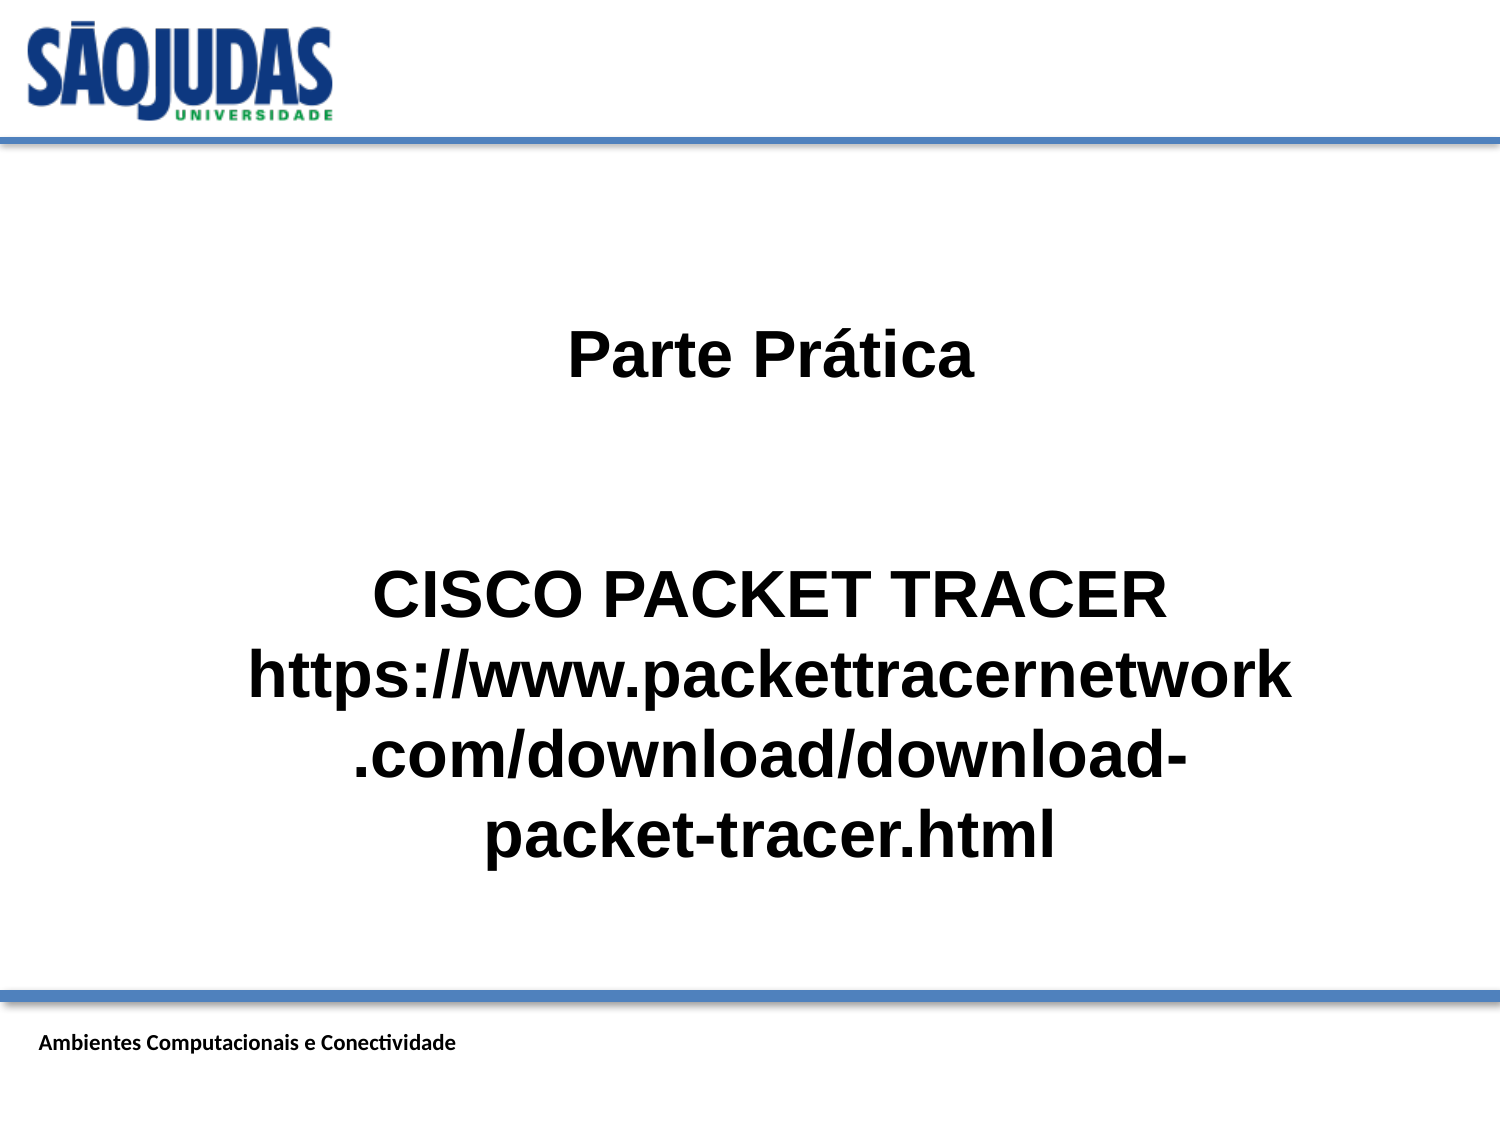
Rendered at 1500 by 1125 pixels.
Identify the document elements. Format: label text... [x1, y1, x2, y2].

picture [23, 0, 336, 129]
title Parte Prática CISCO PACKET TRACER https://www.packettracernetwork.com/download/download-packet-tracer.html [229, 223, 1313, 458]
